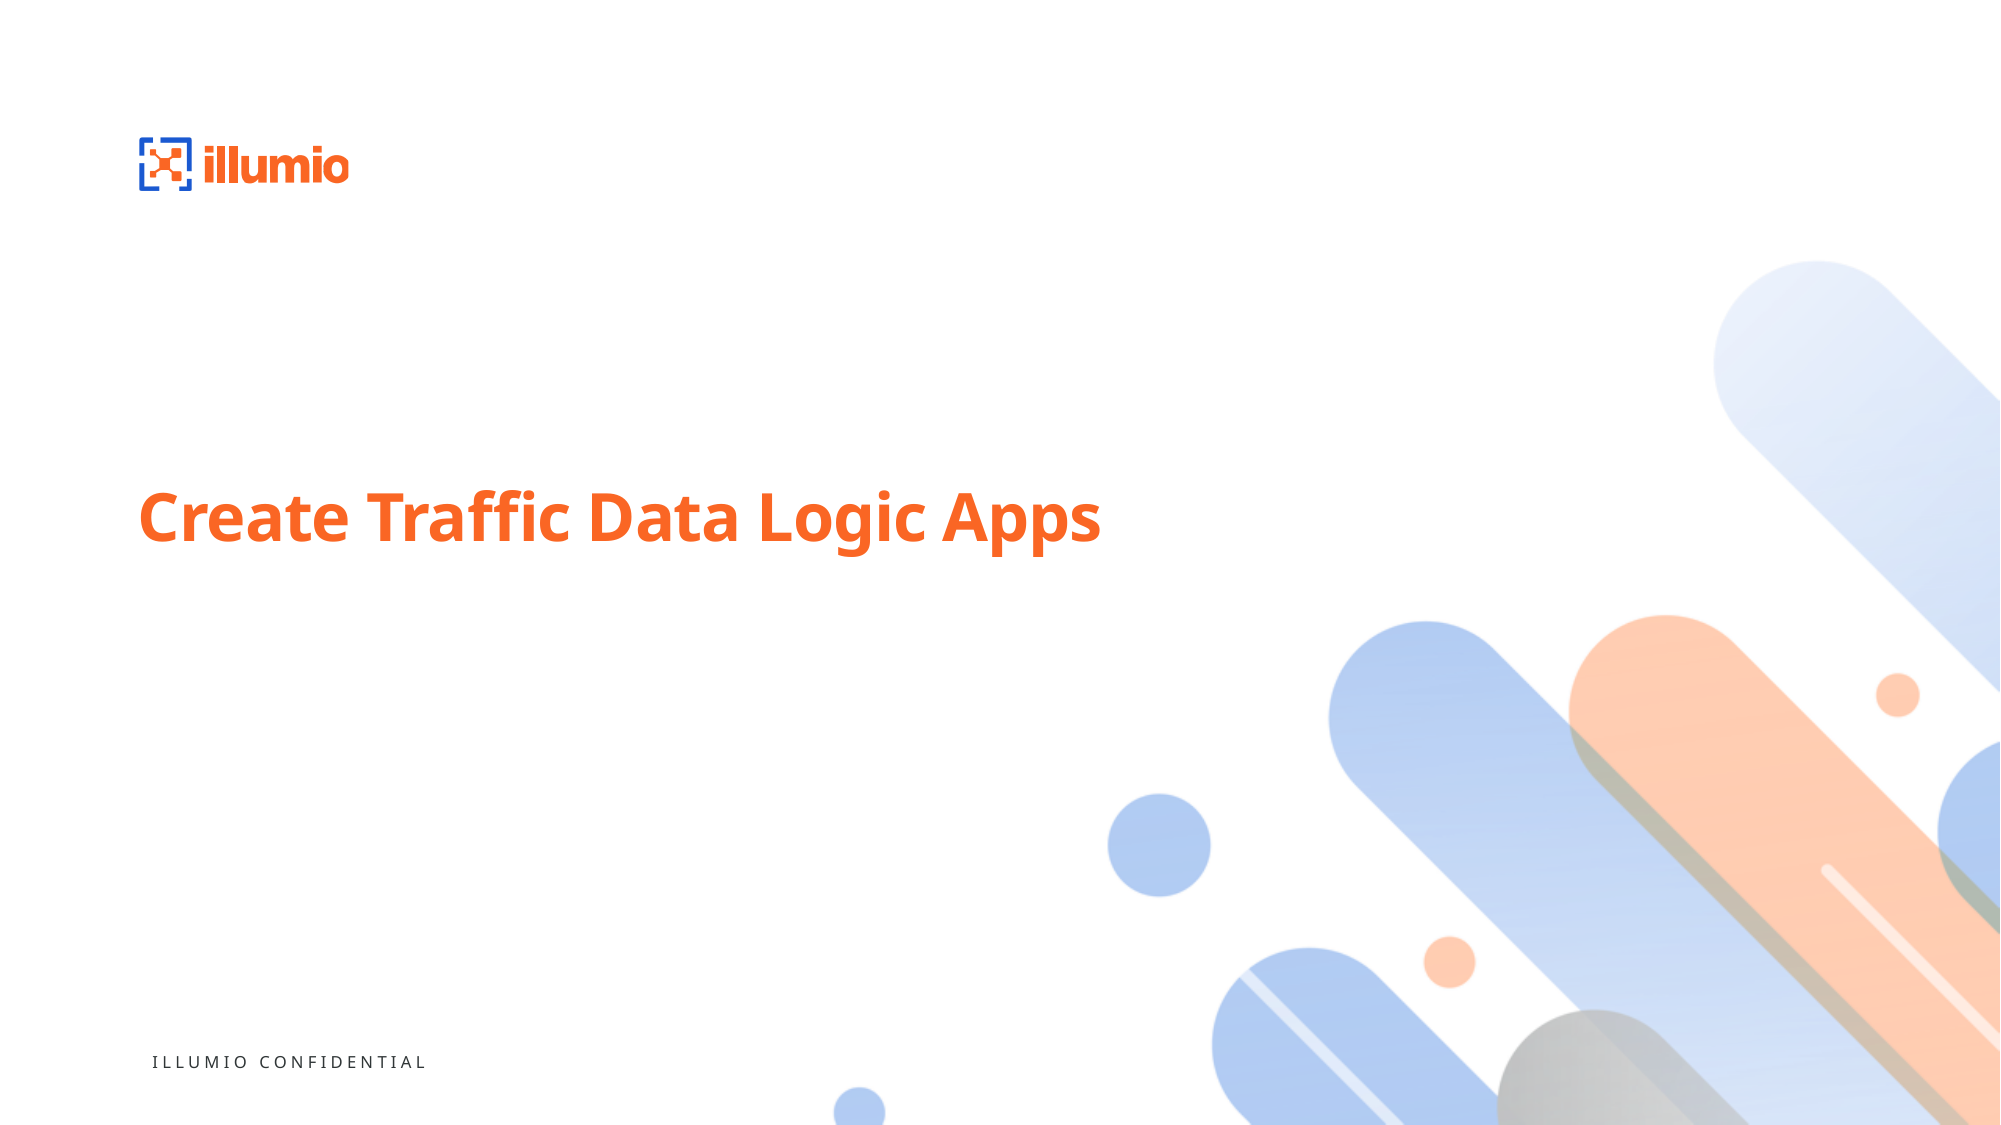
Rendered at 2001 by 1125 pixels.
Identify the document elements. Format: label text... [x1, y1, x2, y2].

picture [792, 0, 2000, 1125]
title Create Traffic Data Logic Apps [122, 256, 1731, 563]
